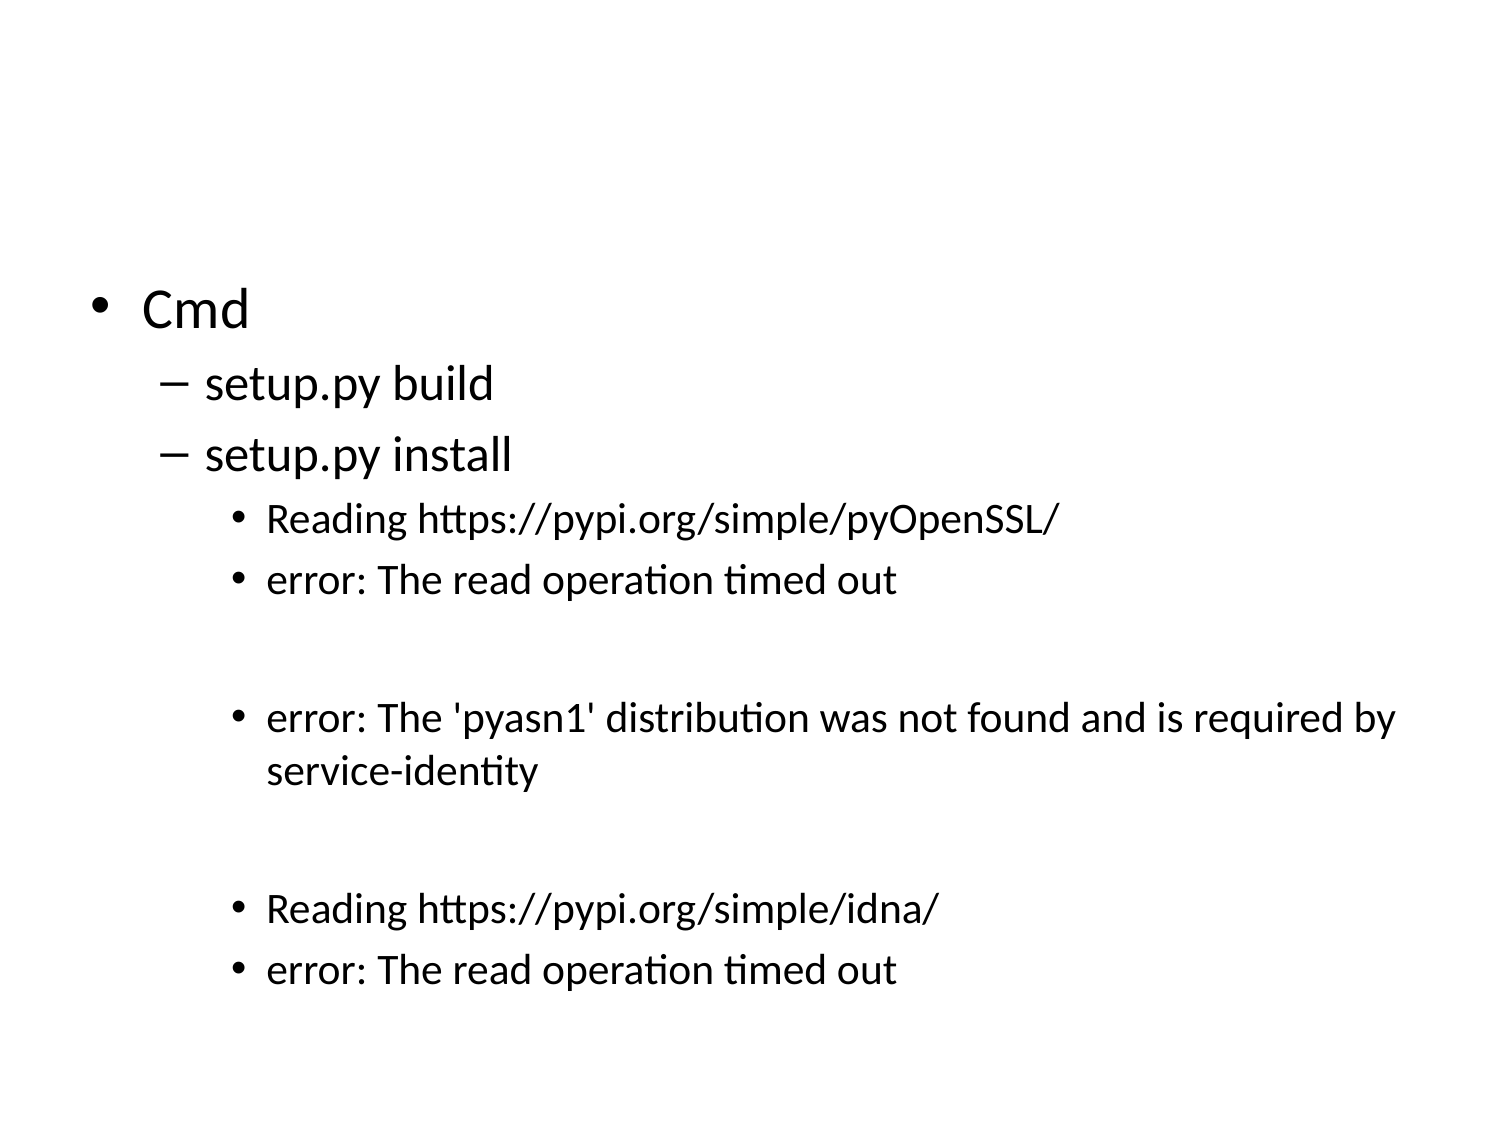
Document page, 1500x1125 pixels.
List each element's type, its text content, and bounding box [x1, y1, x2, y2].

list Cmd setup.py build setup.py install Reading https://pypi.org/simple/pyOpenSSL/ error: The read operation timed out error: The 'pyasn1' distribution was not found and is required by service-identity Reading https://pypi.org/simple/idna/ error: The read operation timed out [75, 262, 1425, 1005]
